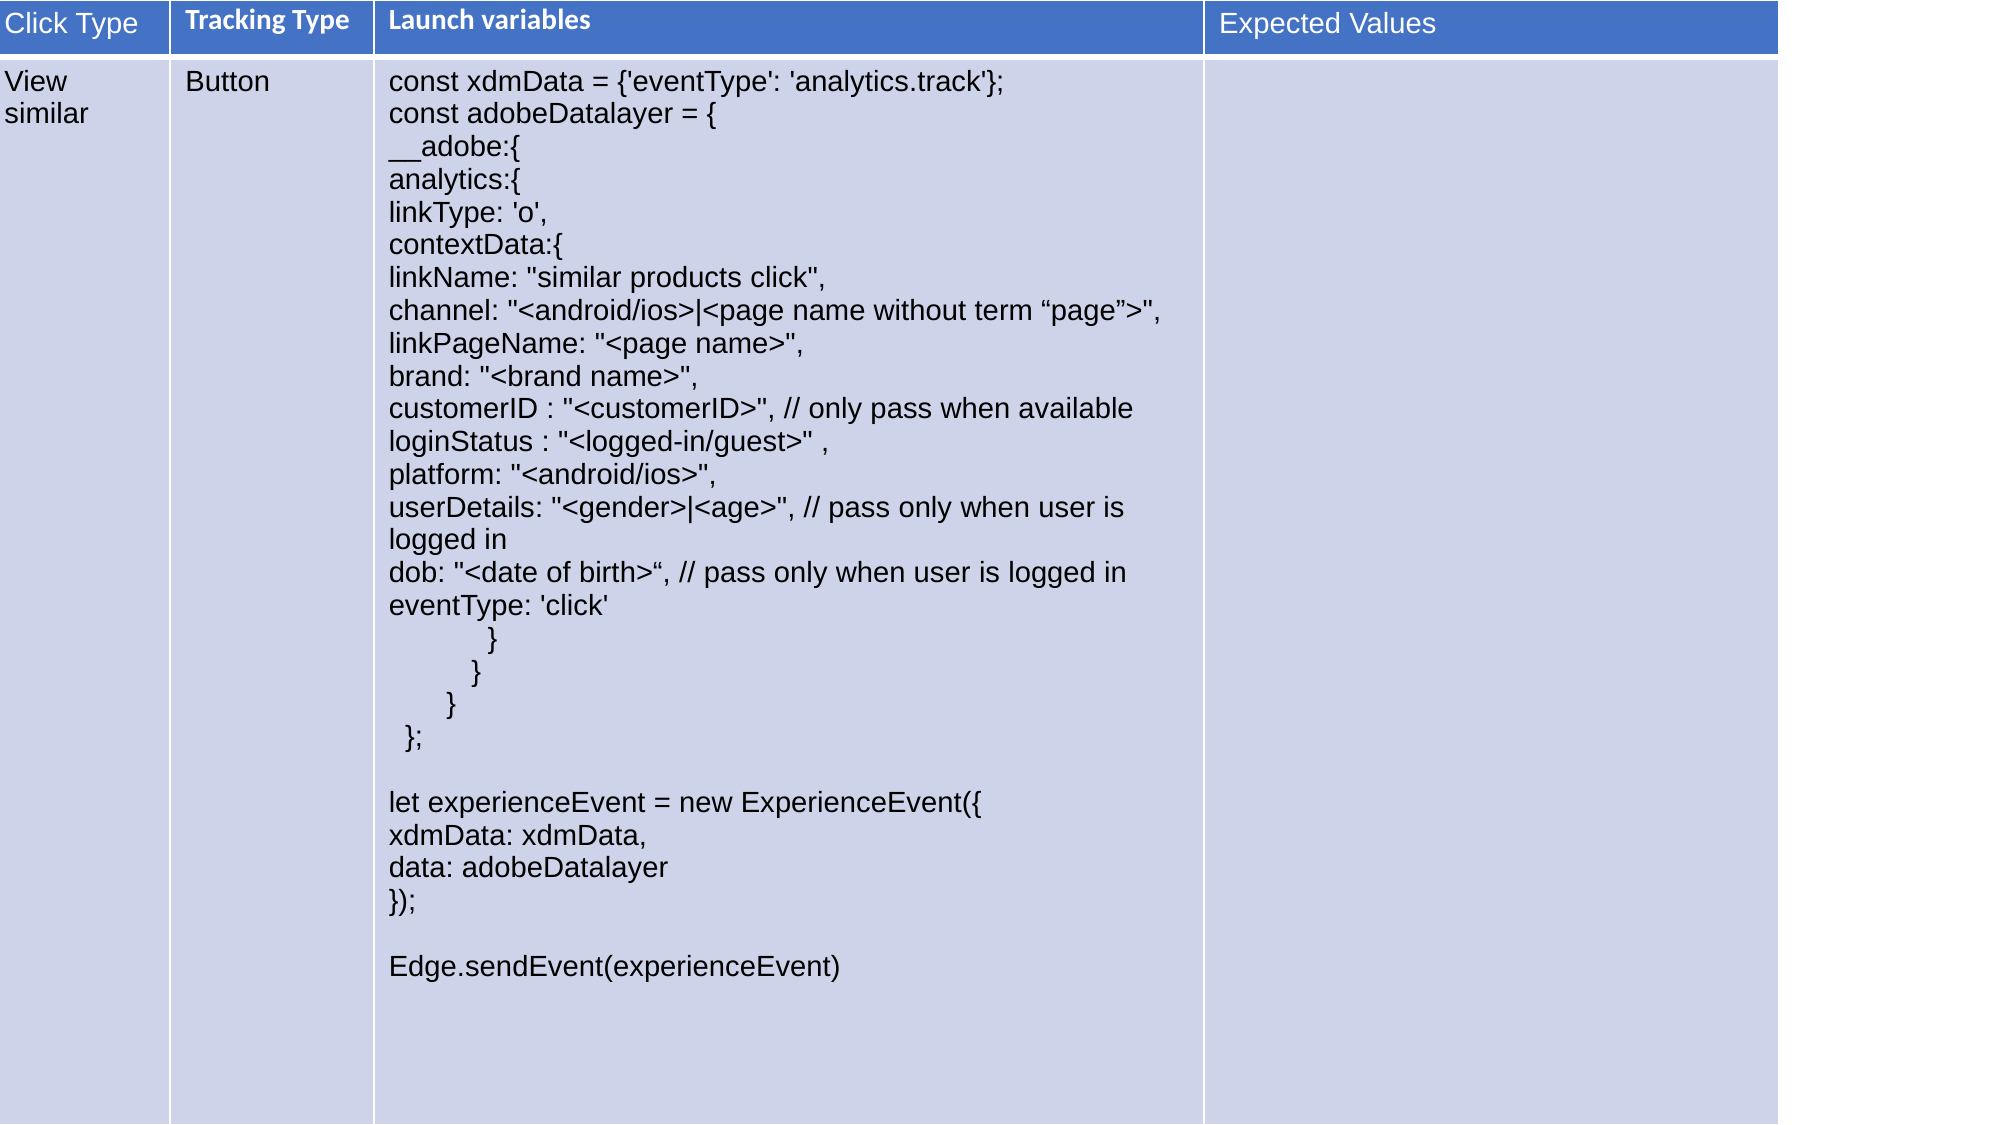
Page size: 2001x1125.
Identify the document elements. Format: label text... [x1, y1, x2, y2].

table_header Expected Values [1205, 1, 1778, 54]
table_header Tracking Type [171, 1, 373, 54]
table_header Click Type [0, 1, 169, 54]
table_cell [1205, 60, 1778, 1124]
table_header Launch variables [375, 1, 1203, 54]
table_cell View similar [0, 60, 169, 1124]
table_cell const xdmData = {'eventType': 'analytics.track'}; const adobeDatalayer = { __adobe:{ analytics:{ linkType: 'o', contextData:{ linkName: "similar products click", channel: "<android/ios>|<page name without term “page”>", linkPageName: "<page name>", brand: "<brand name>", customerID : "<customerID>", // only pass when available loginStatus : "<logged-in/guest>" , platform: "<android/ios>", userDetails: "<gender>|<age>", // pass only when user is logged in dob: "<date of birth>“, // pass only when user is logged in eventType: 'click' } } } }; let experienceEvent = new ExperienceEvent({ xdmData: xdmData, data: adobeDatalayer }); Edge.sendEvent(experienceEvent) [375, 60, 1203, 1124]
table_cell Button [171, 60, 373, 1124]
